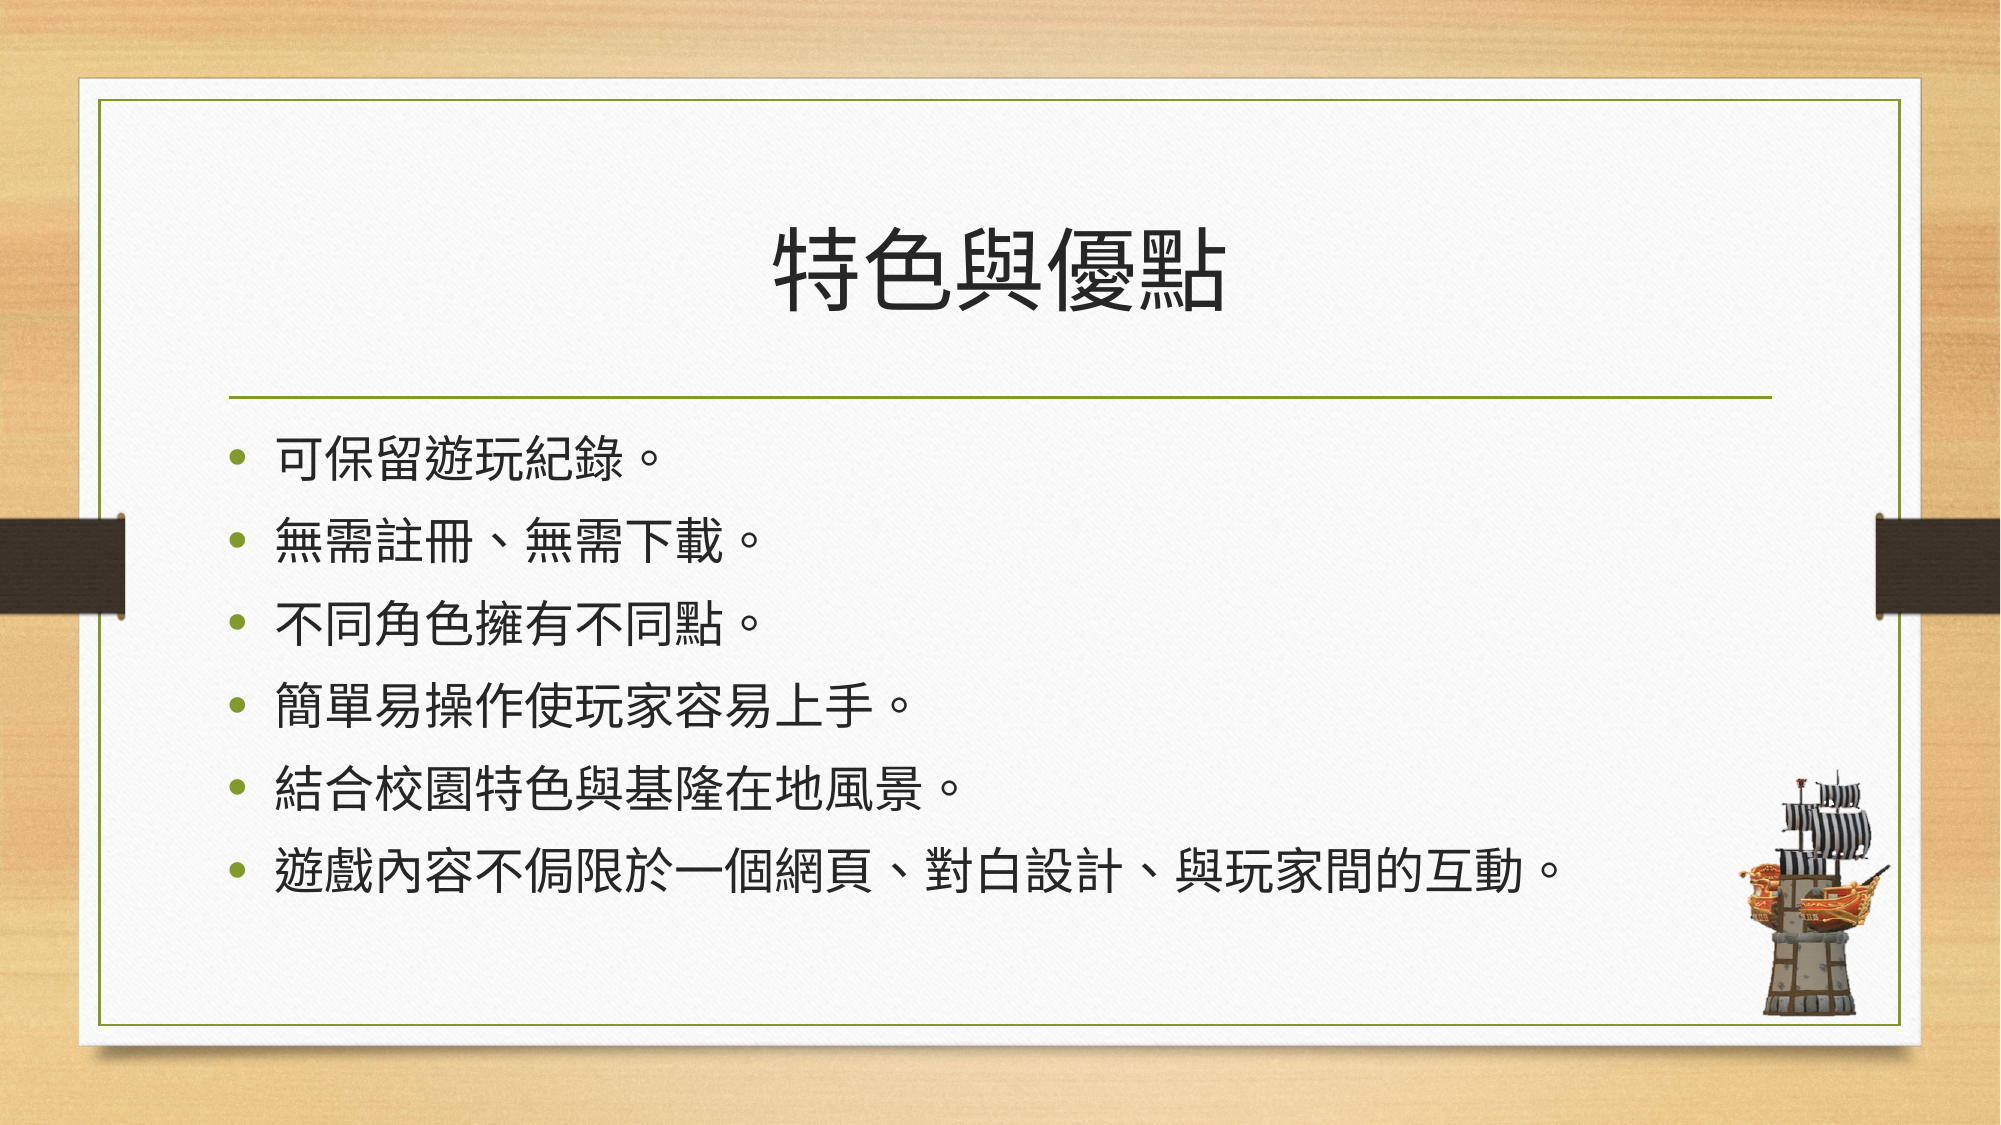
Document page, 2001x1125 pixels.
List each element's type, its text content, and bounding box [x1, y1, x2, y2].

title 特色與優點 [212, 161, 1788, 375]
list 可保留遊玩紀錄。 無需註冊、無需下載。 不同角色擁有不同點。 簡單易操作使玩家容易上手。 結合校園特色與基隆在地風景。 遊戲內容不侷限於一個網頁、對白設計、與玩家間的互動。 [212, 419, 1788, 964]
picture [0, 0, 2001, 1125]
